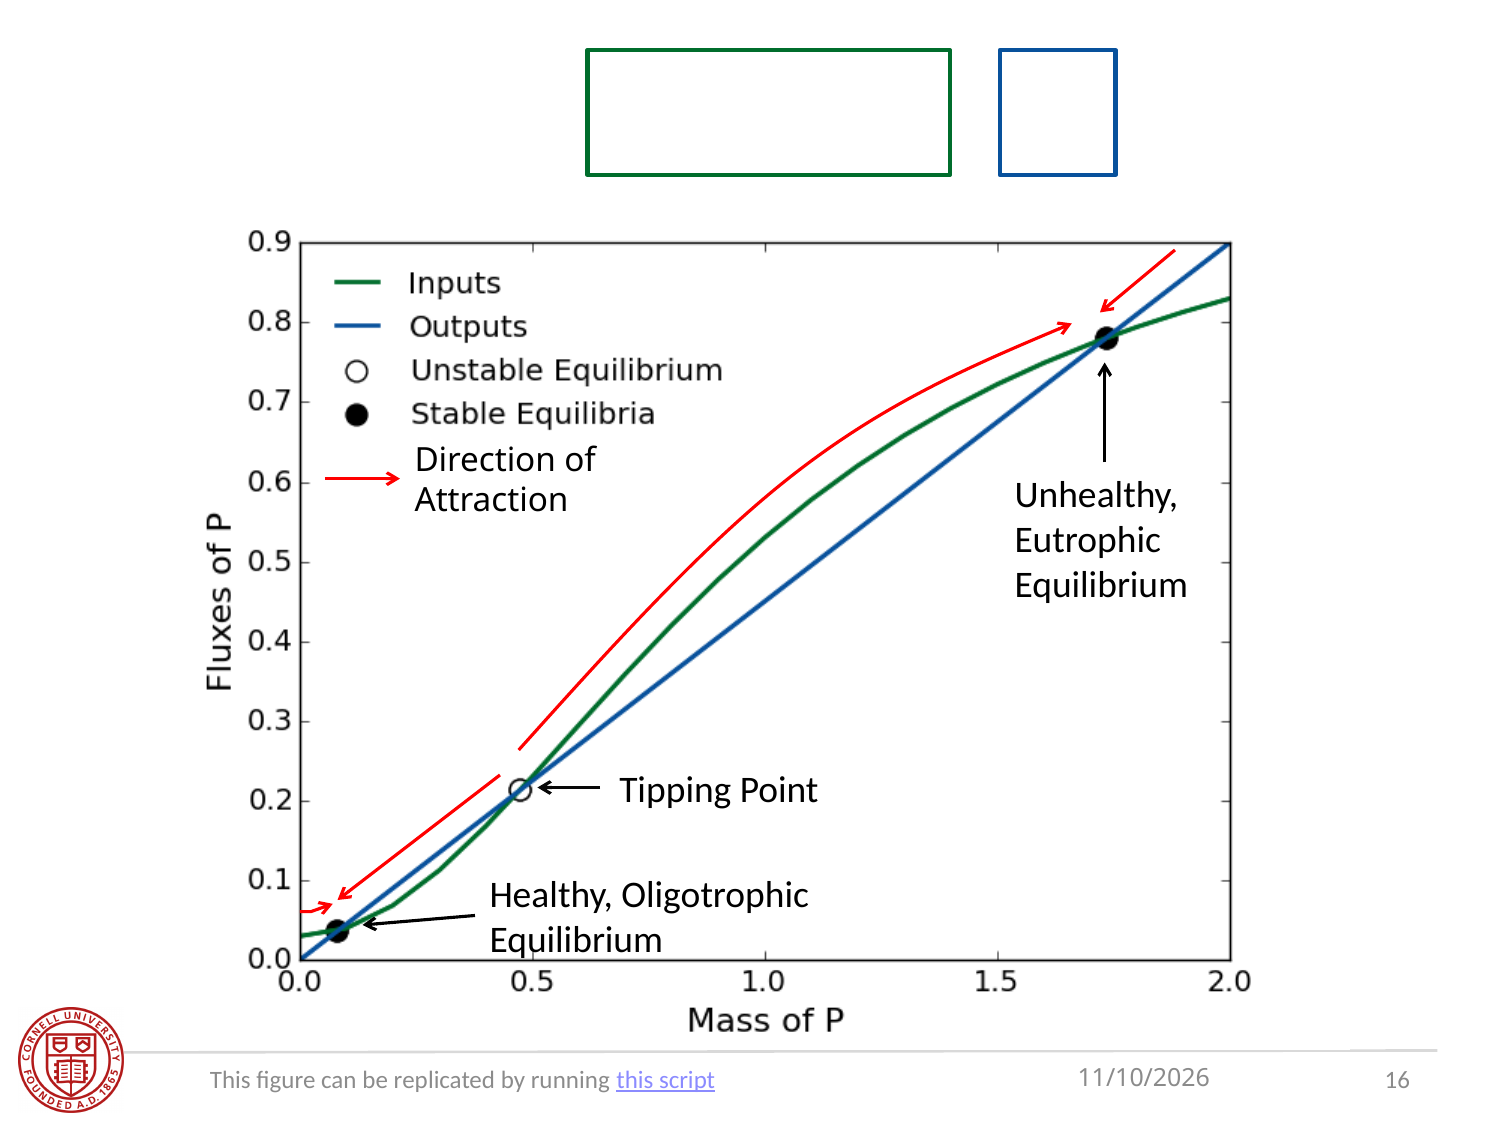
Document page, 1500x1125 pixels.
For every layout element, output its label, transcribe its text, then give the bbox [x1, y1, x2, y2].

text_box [337, 774, 501, 901]
slide_number 16 [1237, 1056, 1425, 1100]
text_box [998, 48, 1118, 152]
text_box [362, 915, 476, 926]
picture [149, 154, 1351, 1051]
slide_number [1062, 1059, 1225, 1100]
text_box [585, 48, 952, 152]
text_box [1099, 249, 1176, 313]
footer This figure can be replicated by running this script [137, 1056, 788, 1100]
picture [18, 1007, 124, 1113]
